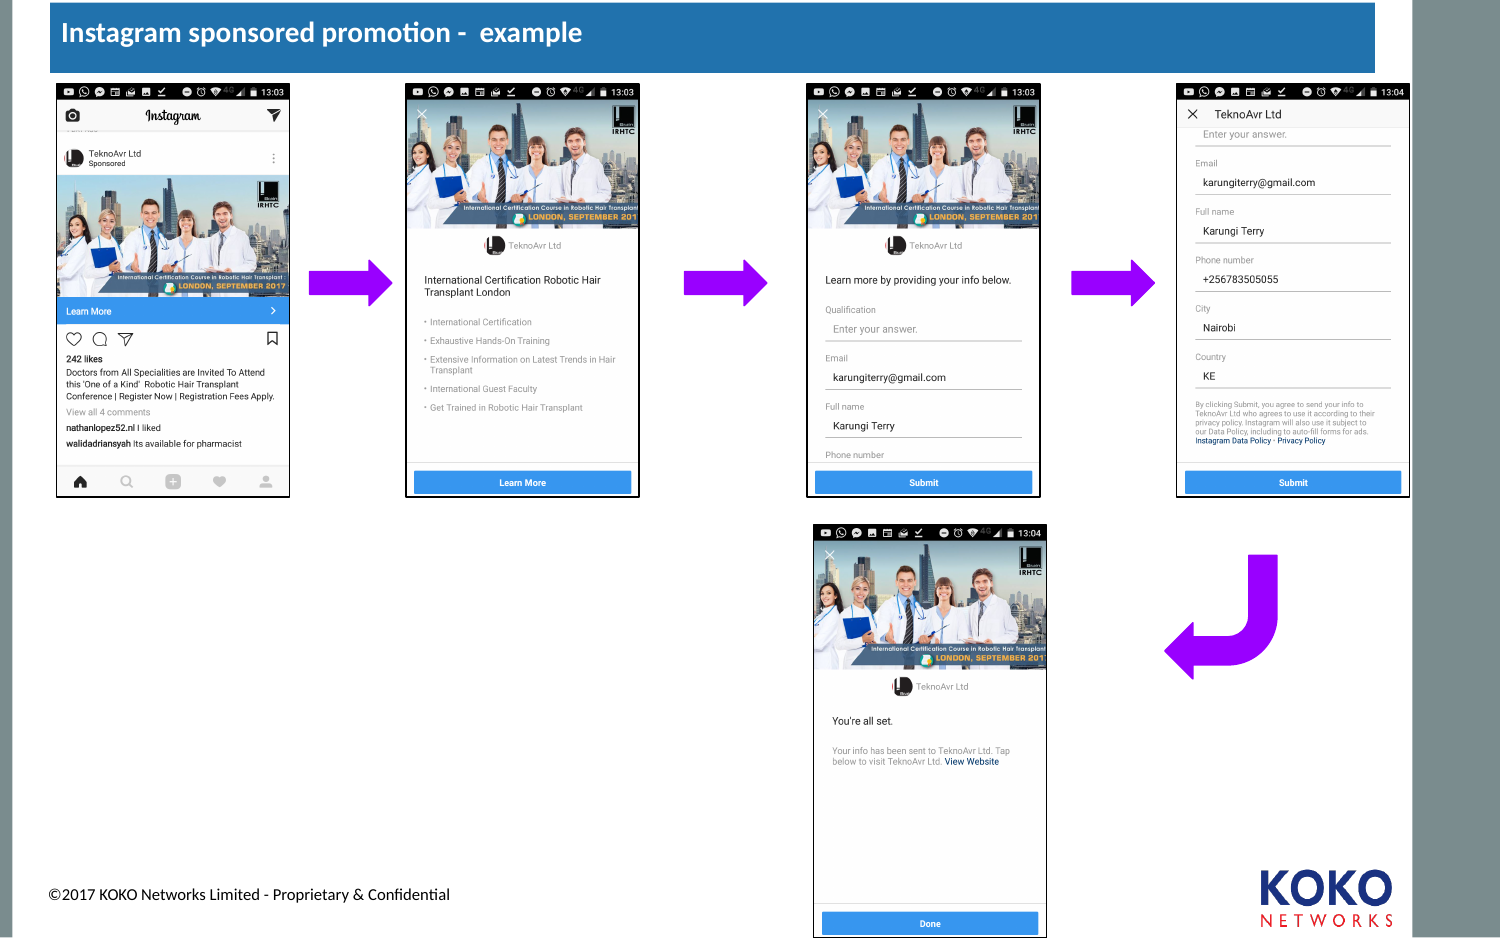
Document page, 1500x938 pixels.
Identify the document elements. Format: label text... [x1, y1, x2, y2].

picture [57, 84, 290, 497]
text_box [684, 260, 767, 306]
list Instagram sponsored promotion - example [50, 2, 1375, 73]
text_box [309, 260, 392, 306]
picture [1229, 851, 1422, 938]
text_box [1164, 555, 1277, 679]
picture [813, 525, 1046, 938]
text_box [1072, 260, 1155, 306]
picture [807, 84, 1040, 497]
picture [1177, 84, 1410, 497]
picture [406, 84, 639, 497]
